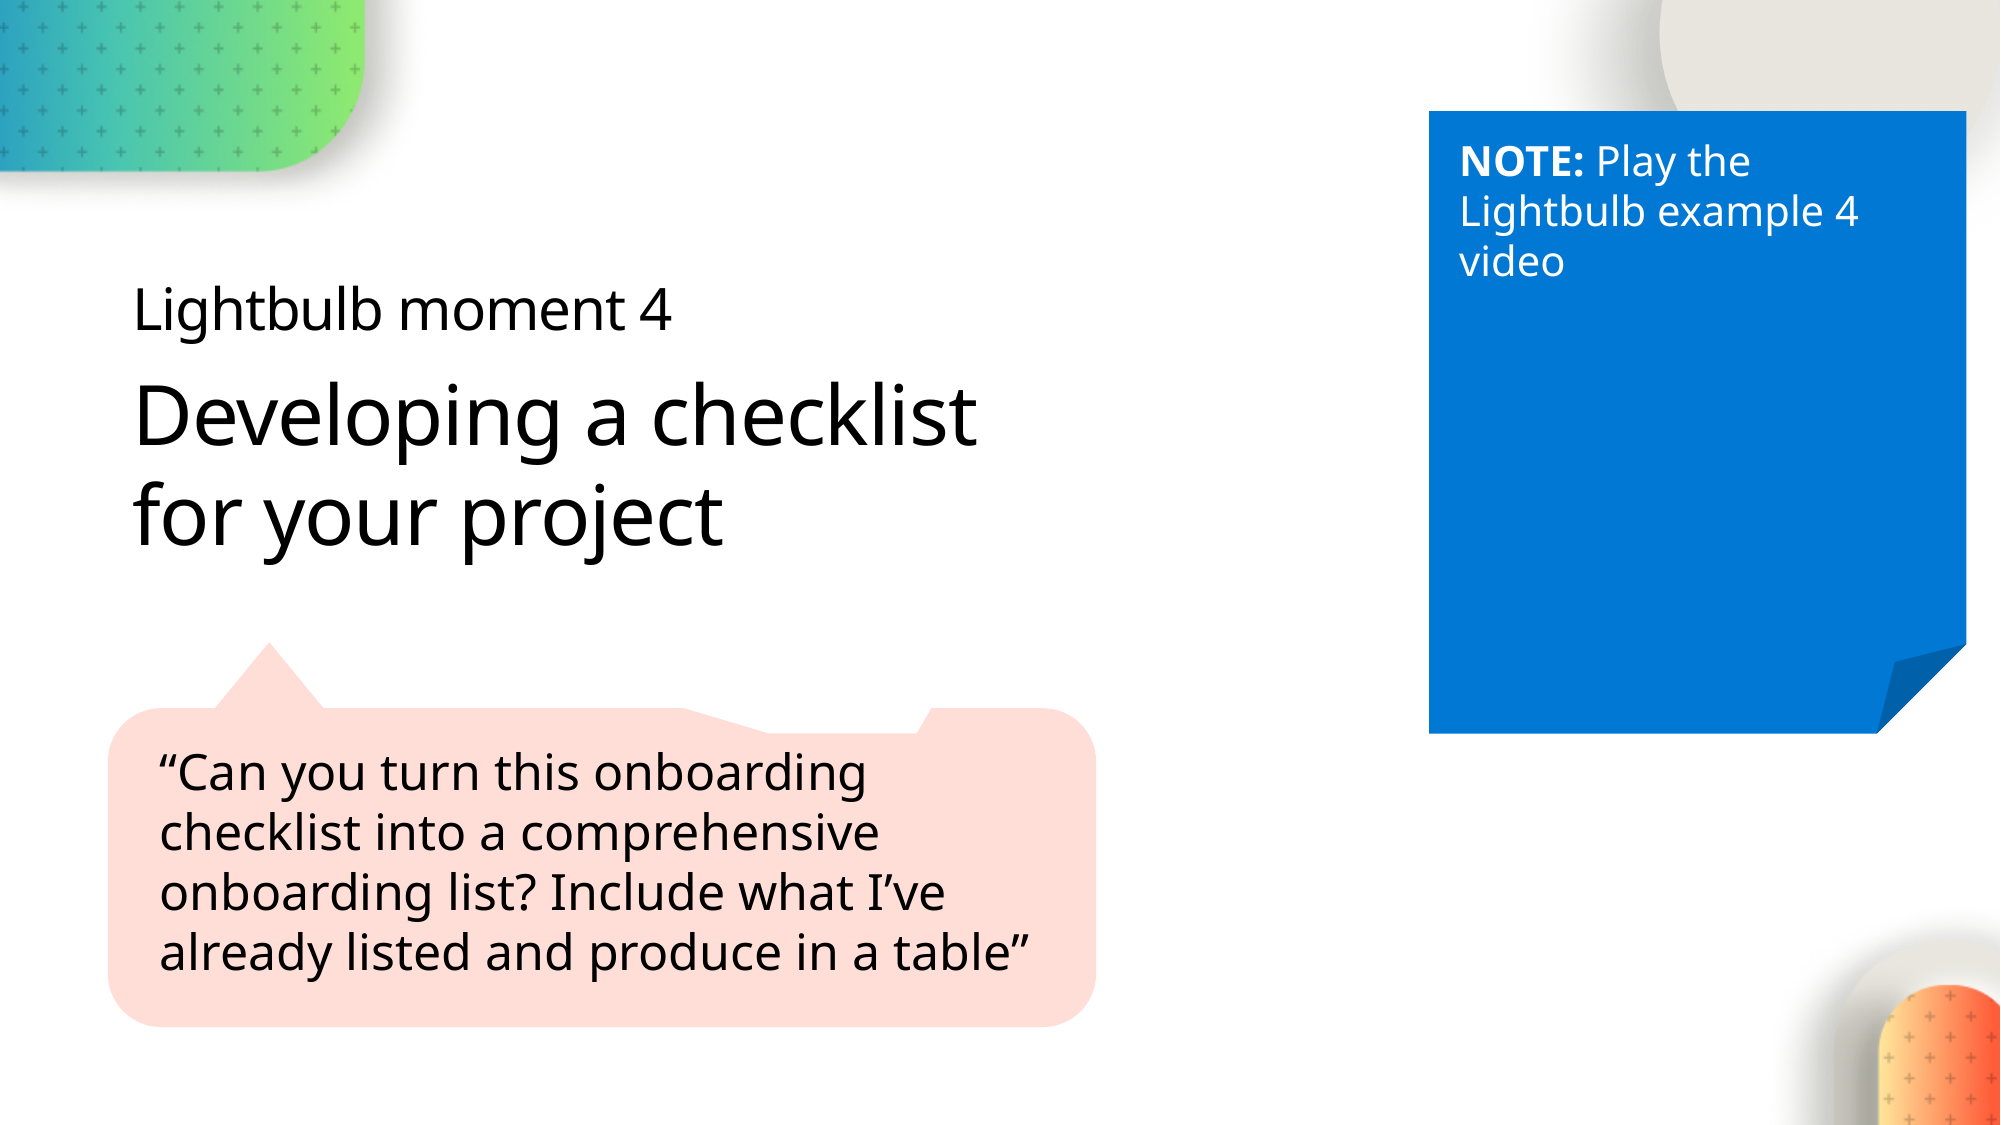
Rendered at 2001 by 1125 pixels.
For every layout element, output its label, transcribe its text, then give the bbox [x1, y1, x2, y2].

picture [1763, 899, 2000, 1125]
text_box NOTE: Play the Lightbulb example 4 video [1428, 110, 1968, 735]
title Developing a checklist for your project [132, 362, 1036, 563]
text_box Lightbulb moment 4 [132, 272, 918, 343]
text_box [107, 641, 1097, 1028]
picture [1519, 0, 2000, 298]
picture [0, 0, 430, 218]
